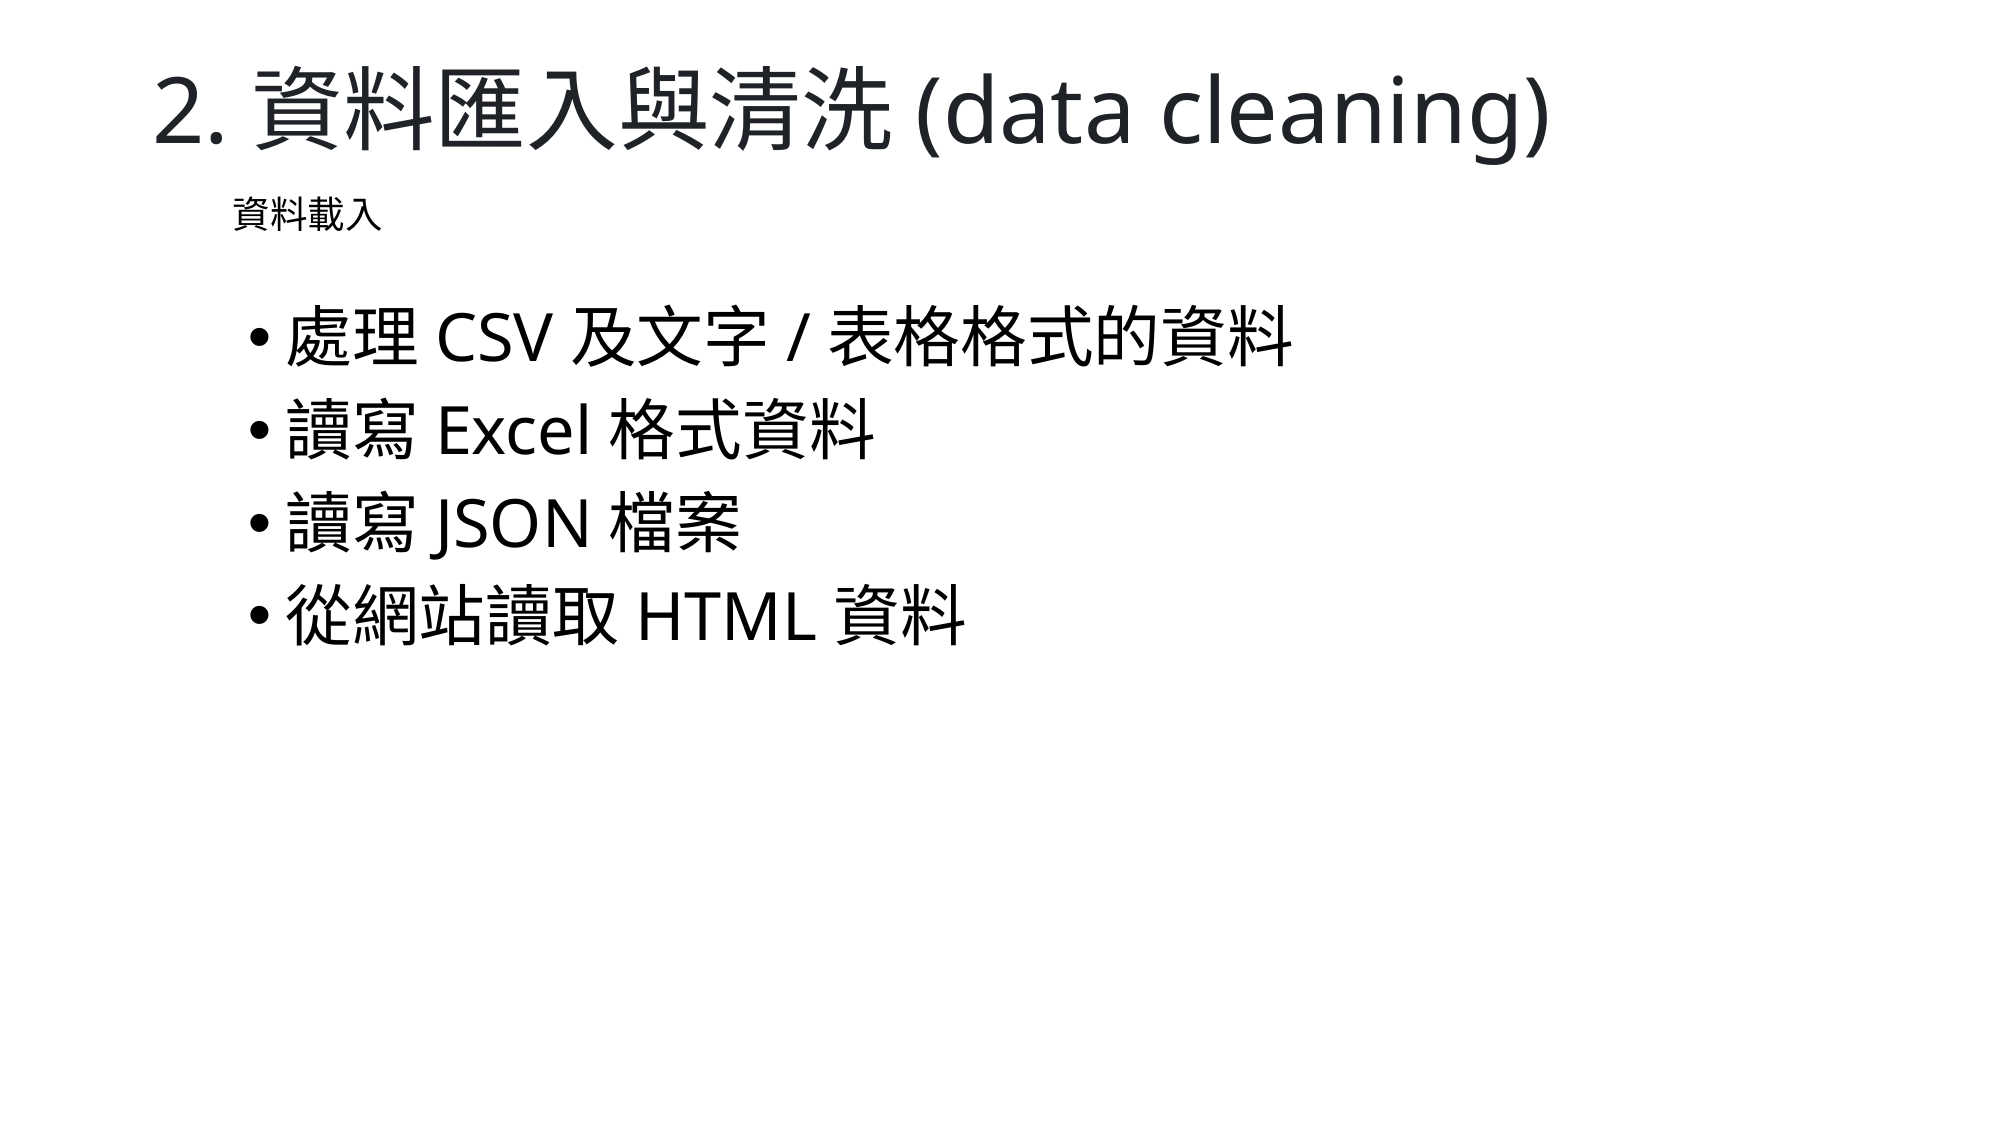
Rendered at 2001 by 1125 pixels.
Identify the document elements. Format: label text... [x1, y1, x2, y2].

text_box 資料載入 [218, 184, 1219, 244]
title 2.資料匯入與清洗(data cleaning) [137, 59, 1863, 278]
list 處理CSV及文字/表格格式的資料 讀寫Excel格式資料 讀寫JSON檔案 從網站讀取HTML資料 [232, 296, 1314, 681]
